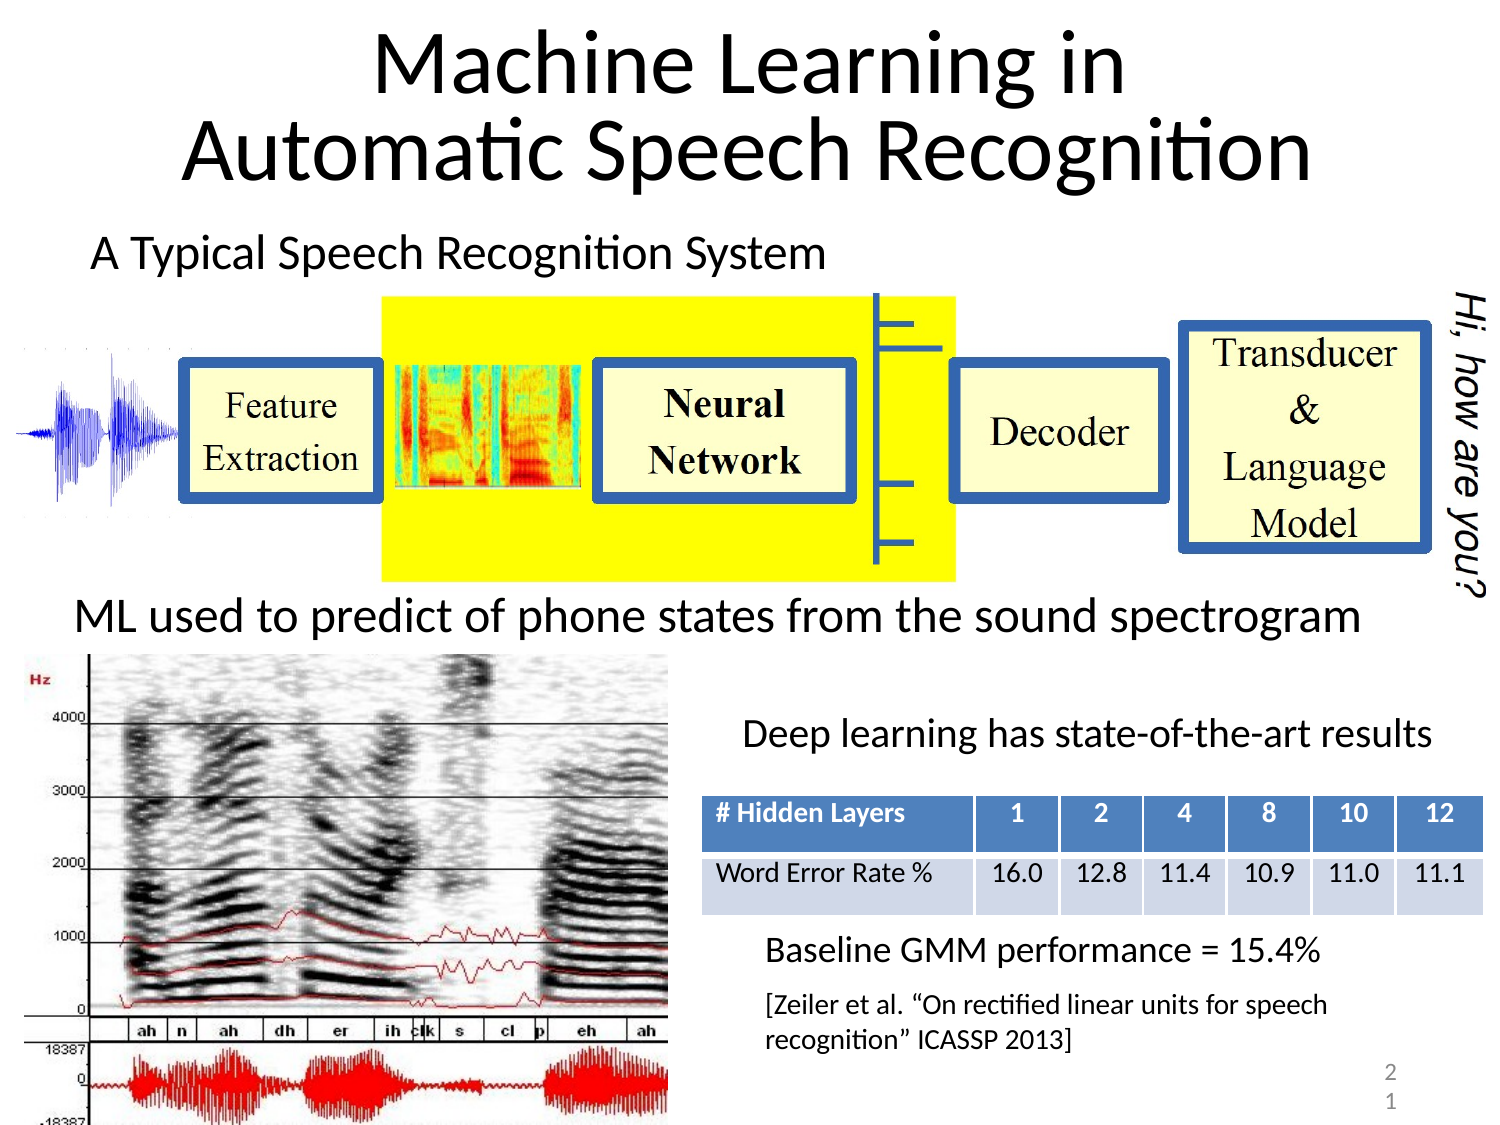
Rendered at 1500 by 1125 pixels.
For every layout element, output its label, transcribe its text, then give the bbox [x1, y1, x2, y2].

table_cell 16.0 [976, 859, 1058, 903]
picture [16, 291, 1486, 598]
table_cell Word Error Rate % [702, 859, 973, 915]
table_header 2 [1061, 796, 1142, 852]
table_header 8 [1228, 796, 1310, 852]
text_box Baseline GMM performance = 15.4% [Zeiler et al. “On rectified linear units for speech recognition” ICASSP 2013] 21 [762, 903, 1412, 1115]
table_header 1 [976, 796, 1058, 852]
table_header 12 [1397, 796, 1483, 852]
table_cell 11.1 [1397, 859, 1483, 915]
table_cell 10.9 [1228, 859, 1310, 903]
table_cell 11.0 [1313, 859, 1394, 903]
text_box ML used to predict of phone states from the sound spectrogram Deep learning has state-of-the-art results [71, 605, 1442, 756]
table_cell 11.4 [1144, 859, 1225, 903]
table_cell 12.8 [1061, 859, 1142, 903]
text_box A Typical Speech Recognition System [87, 217, 836, 280]
table_header # Hidden Layers [702, 796, 973, 852]
table_header 4 [1144, 796, 1225, 852]
title Machine Learning in Automatic Speech Recognition [178, 0, 1322, 213]
table_header 10 [1313, 796, 1394, 852]
picture [24, 654, 668, 1125]
